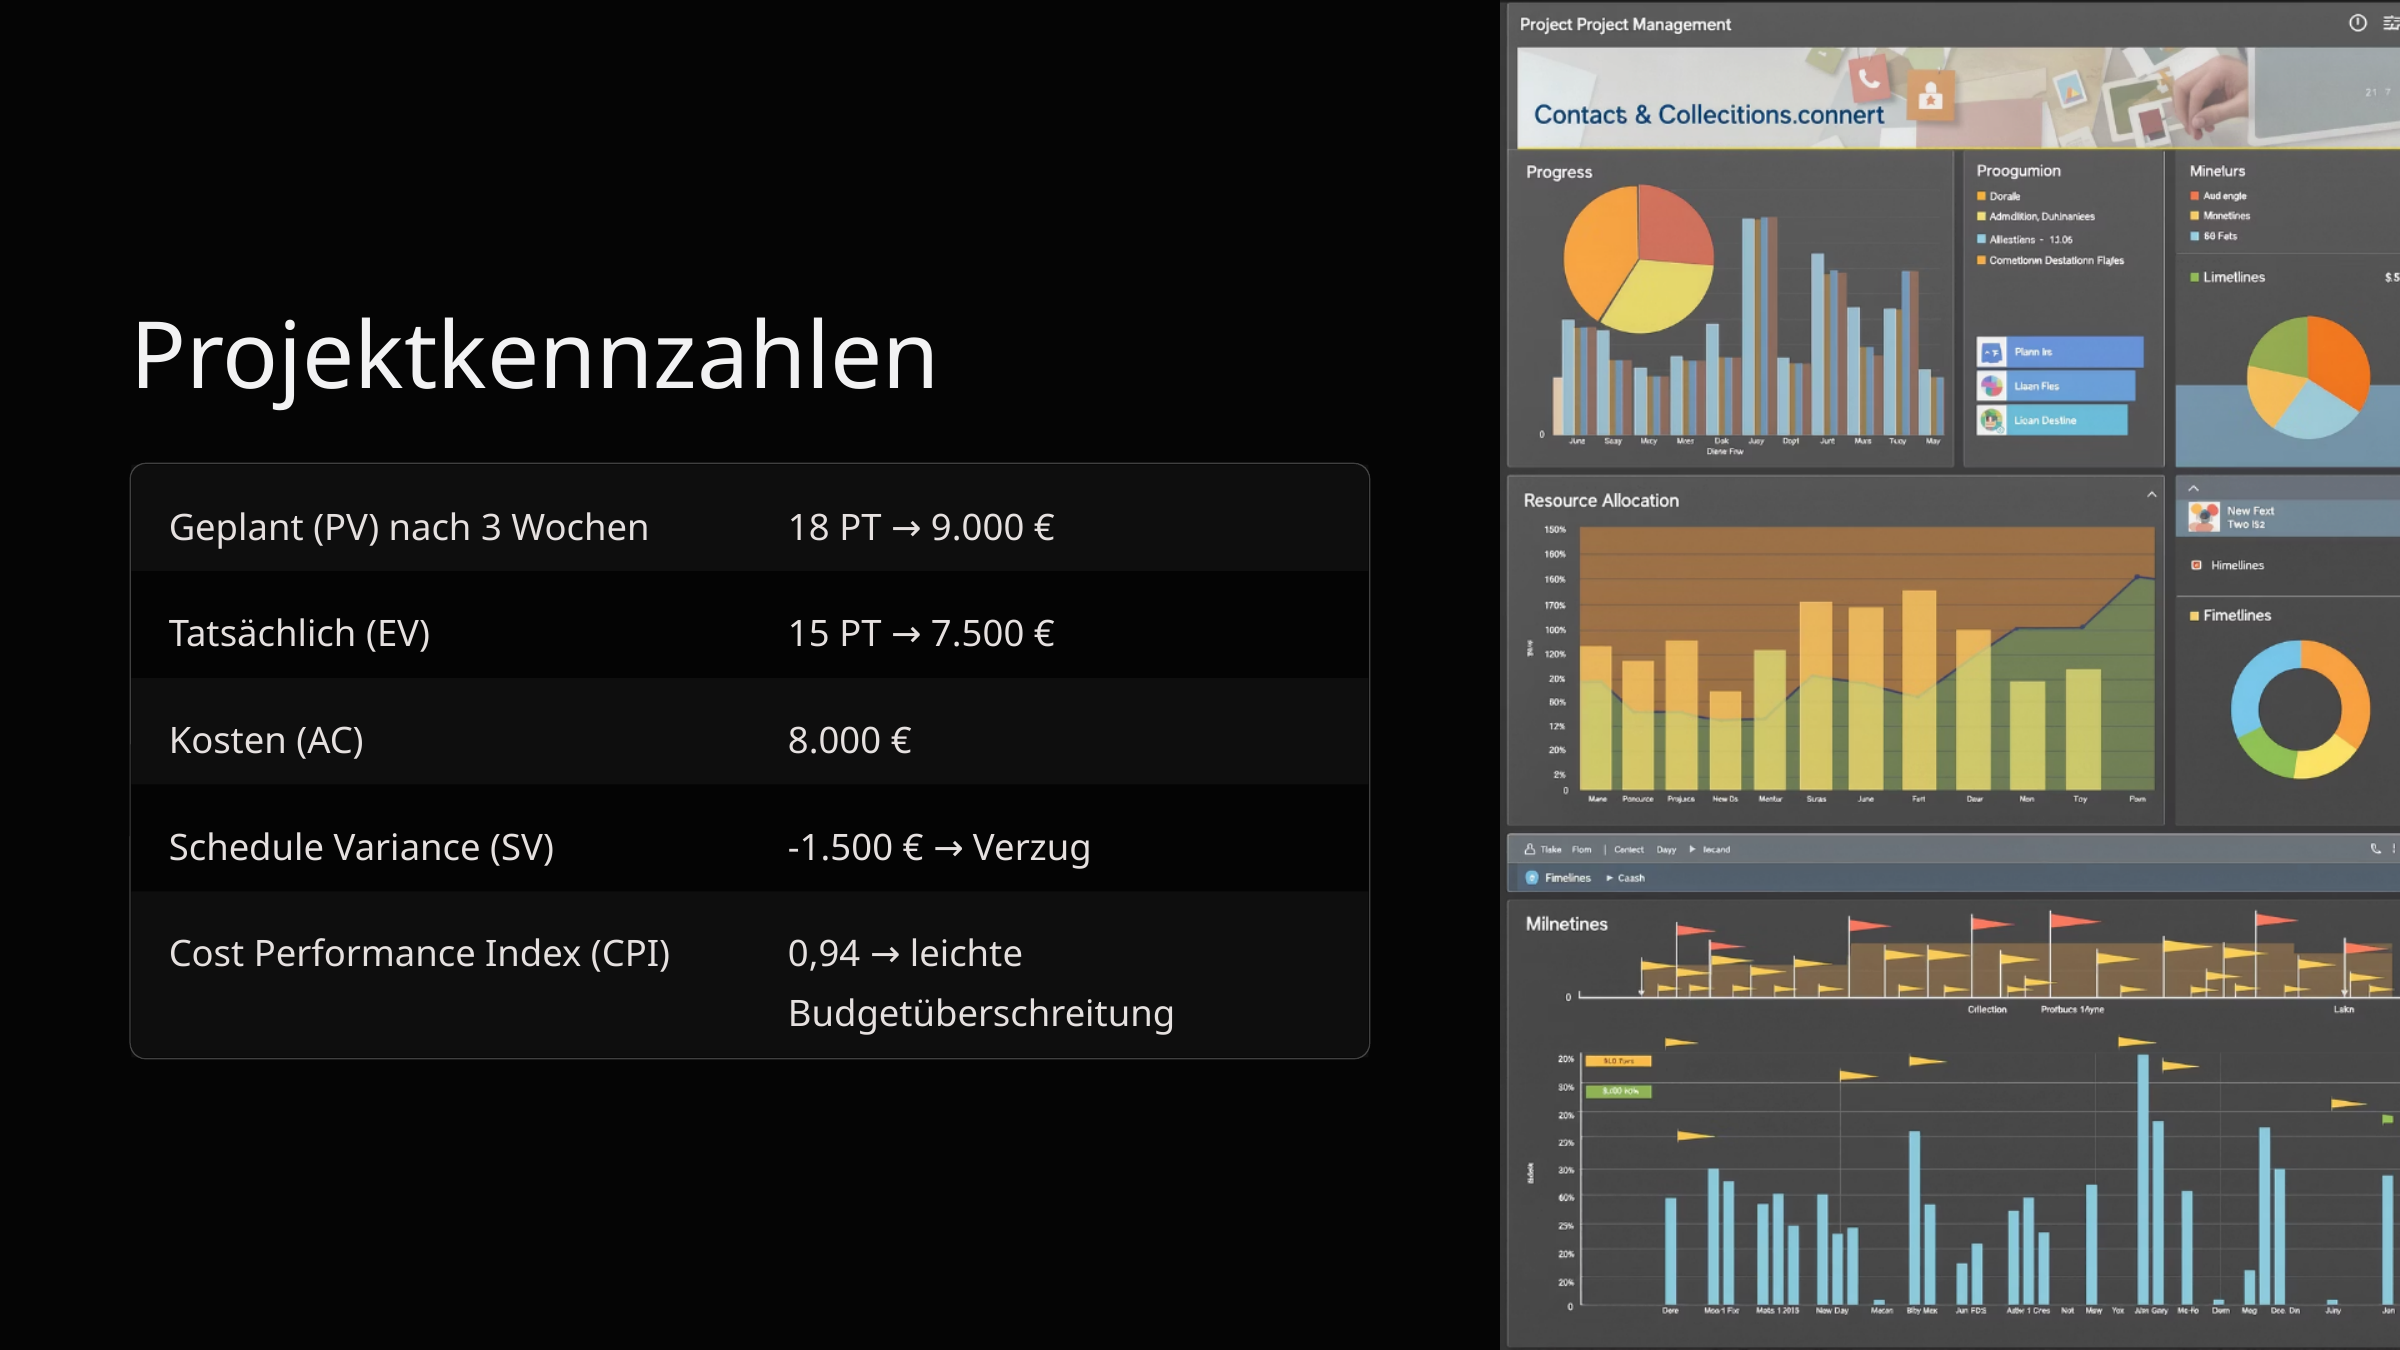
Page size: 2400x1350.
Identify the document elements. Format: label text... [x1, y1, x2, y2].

text_box Schedule Variance (SV) [168, 808, 713, 868]
text_box 8.000 € [787, 701, 1332, 761]
text_box Tatsächlich (EV) [168, 594, 713, 655]
text_box 0,94 → leichte Budgetüberschreitung [787, 914, 1332, 1034]
text_box -1.500 € → Verzug [787, 808, 1332, 868]
text_box 15 PT → 7.500 € [787, 594, 1332, 655]
text_box Projektkennzahlen [130, 291, 1061, 408]
text_box Kosten (AC) [168, 701, 713, 761]
text_box [131, 784, 1369, 891]
text_box Geplant (PV) nach 3 Wochen [168, 488, 713, 548]
text_box [131, 571, 1369, 677]
picture [1499, 0, 2400, 1350]
text_box [131, 464, 1369, 571]
text_box [131, 891, 1369, 1058]
text_box [131, 677, 1369, 784]
text_box 18 PT → 9.000 € [787, 488, 1332, 548]
text_box Cost Performance Index (CPI) [168, 914, 713, 975]
